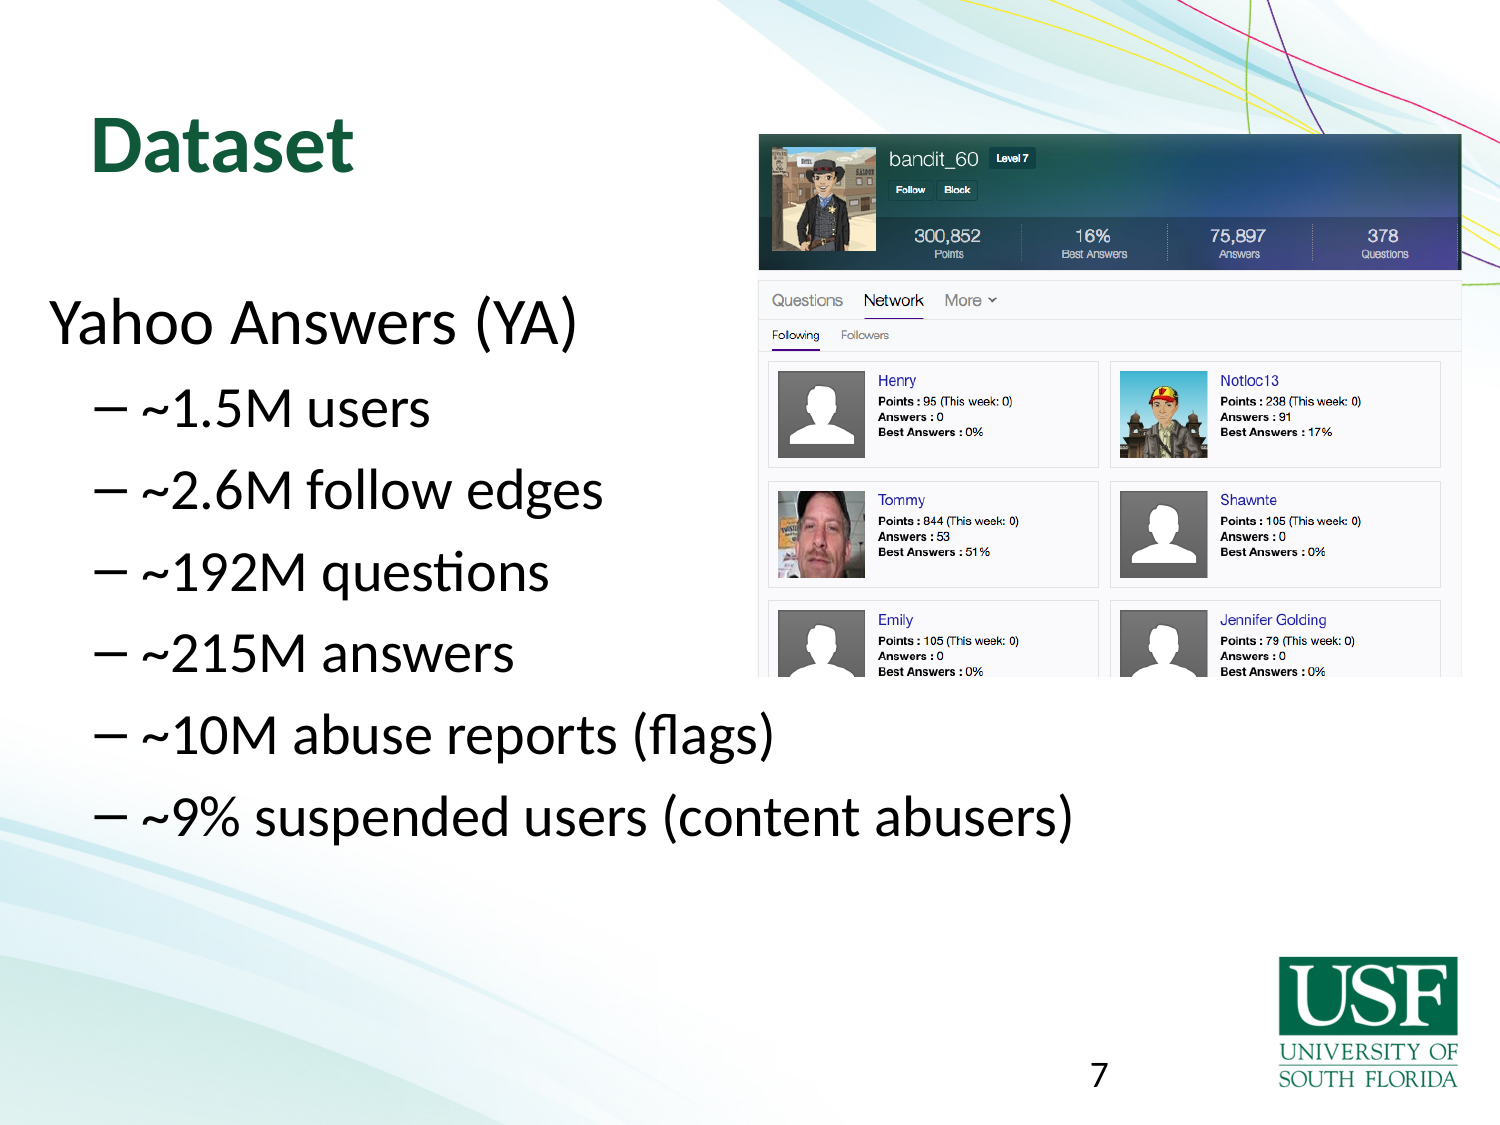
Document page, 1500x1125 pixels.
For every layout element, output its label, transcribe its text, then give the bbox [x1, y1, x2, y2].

slide_number 7 [1074, 1042, 1425, 1103]
title Dataset [75, 45, 1425, 233]
list Yahoo Answers (YA) ~1.5M users ~2.6M follow edges ~192M questions ~215M answers ~10M abuse reports (flags) ~9% suspended users (content abusers) [4, 270, 1355, 1013]
picture [0, 0, 1500, 1125]
